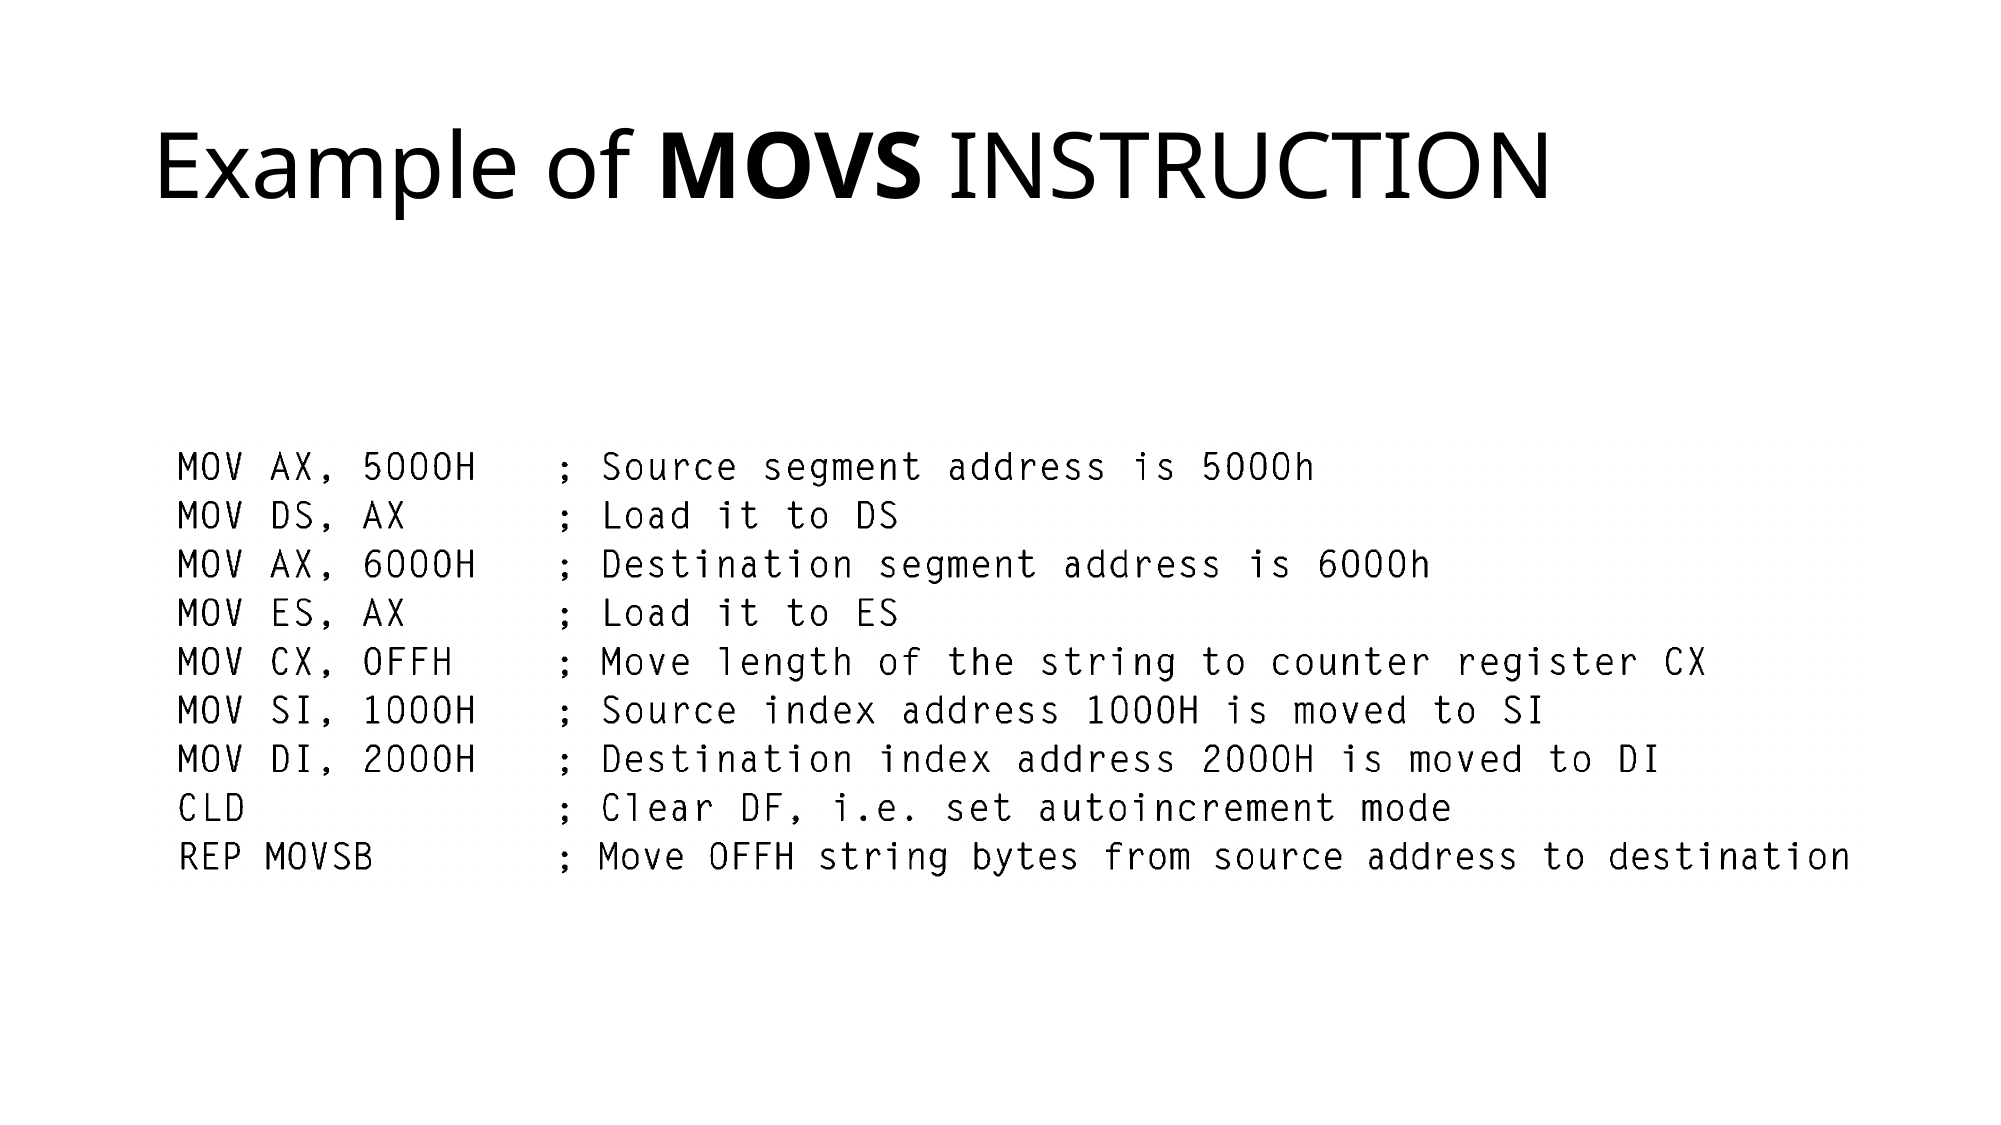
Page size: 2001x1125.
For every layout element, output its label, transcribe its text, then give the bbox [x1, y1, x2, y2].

title Example of MOVS INSTRUCTION [137, 59, 1863, 278]
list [137, 429, 1863, 884]
